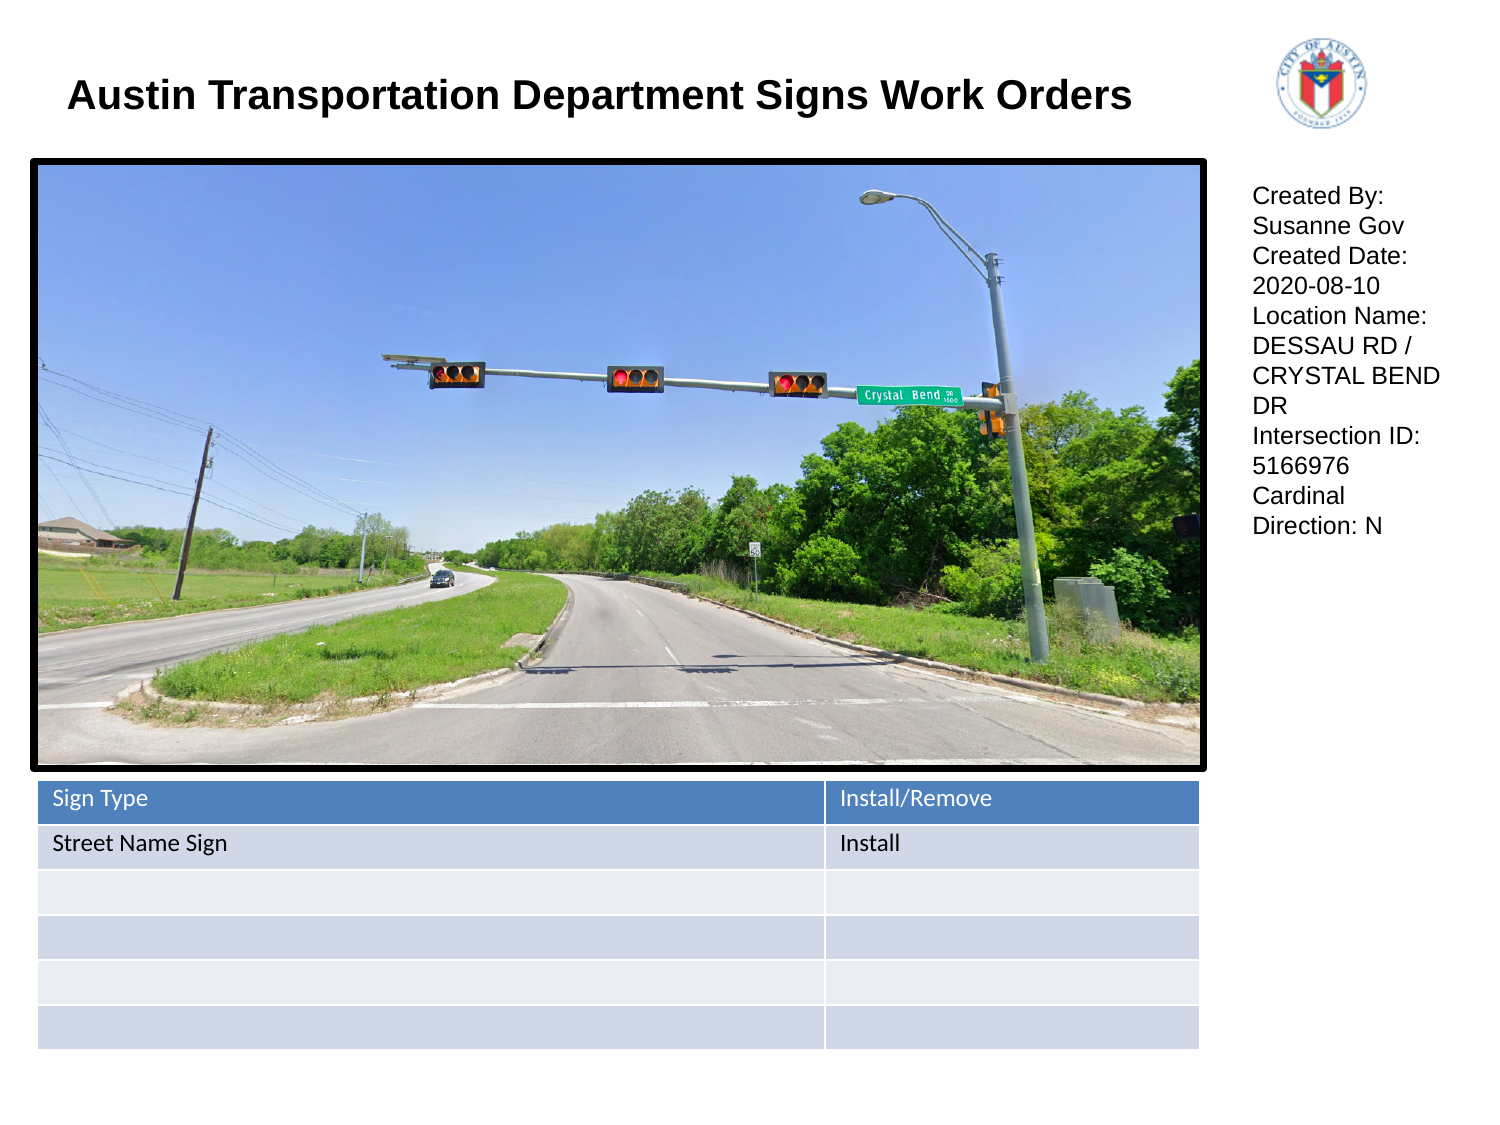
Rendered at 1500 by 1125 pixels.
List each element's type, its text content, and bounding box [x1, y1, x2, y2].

table_cell [826, 961, 1199, 1004]
table_cell [38, 961, 824, 1004]
picture [37, 164, 1201, 766]
table_cell [826, 1006, 1199, 1049]
table_cell [826, 916, 1199, 959]
table_header Install/Remove [826, 781, 1199, 824]
table_cell [38, 871, 824, 914]
table_cell [826, 871, 1199, 914]
text_box Austin Transportation Department Signs Work Orders [51, 60, 1149, 125]
table_header Sign Type [38, 781, 824, 824]
table_cell Street Name Sign [38, 826, 824, 869]
table_cell [38, 916, 824, 959]
text_box Created By: Susanne Gov Created Date: 2020-08-10 Location Name: DESSAU RD / CRYSTAL BEND DR Intersection ID: 5166976 Cardinal Direction: N [1237, 172, 1463, 547]
table_cell Install [826, 826, 1199, 869]
picture [1274, 37, 1369, 132]
table_cell [38, 1006, 824, 1049]
